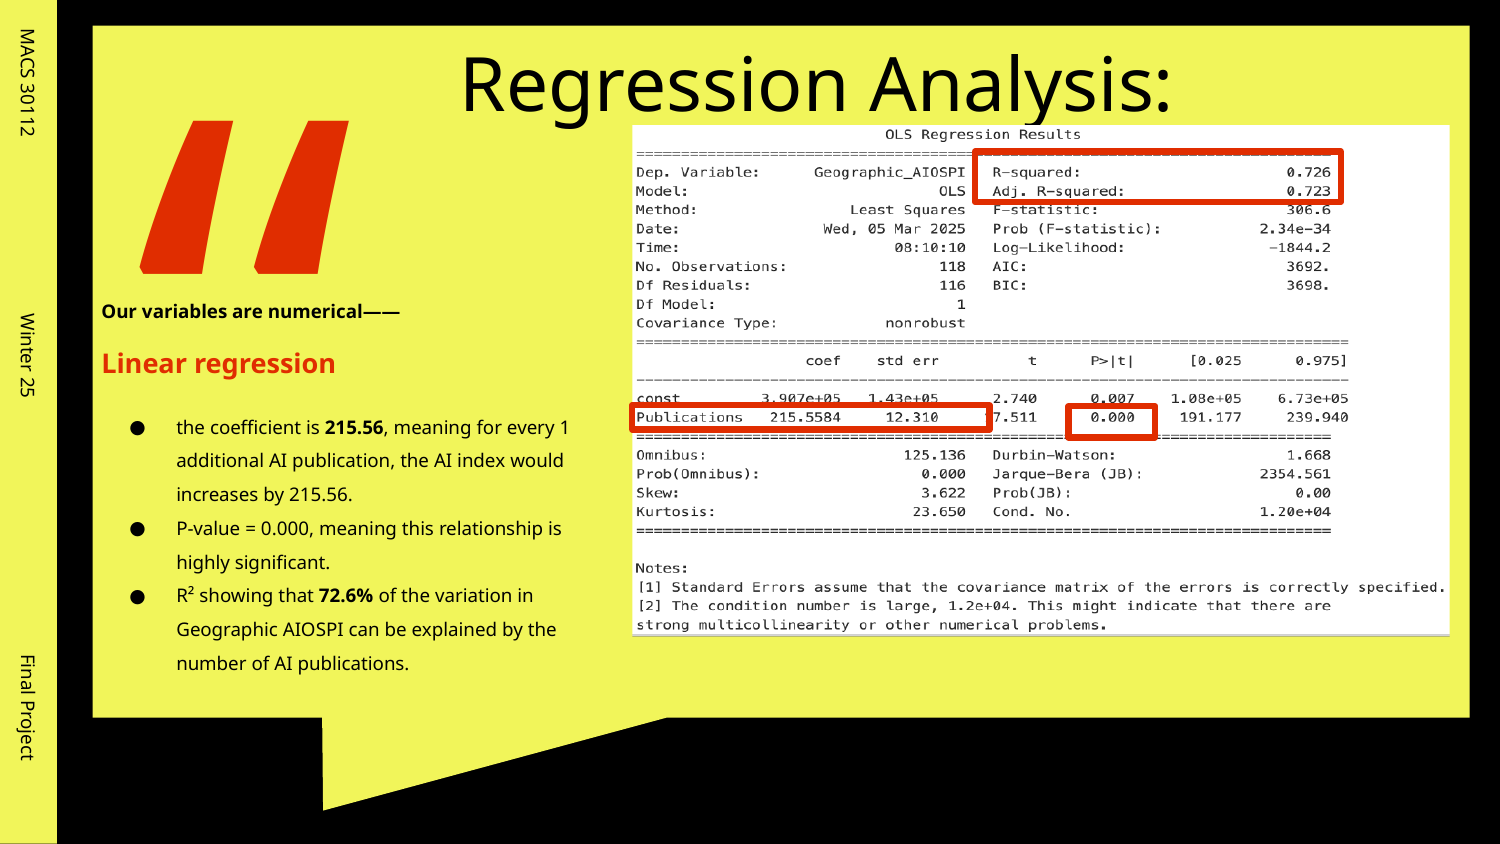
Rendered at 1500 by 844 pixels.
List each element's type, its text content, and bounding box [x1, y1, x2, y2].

subtitle Regression Analysis: [444, 32, 1444, 630]
picture [632, 125, 1450, 637]
text_box Final Project [0, 582, 57, 833]
text_box MACS 30112 [0, 13, 57, 279]
text_box Winter 25 [0, 298, 57, 546]
text_box Our variables are numerical—— Linear regression the coefficient is 215.56, meaning for every 1 additional AI publication, the AI index would increases by 215.56. P-value = 0.000, meaning this relationship is highly significant. R² showing that 72.6% of the variation in Geographic AIOSPI can be explained by the number of AI publications. [86, 284, 624, 689]
